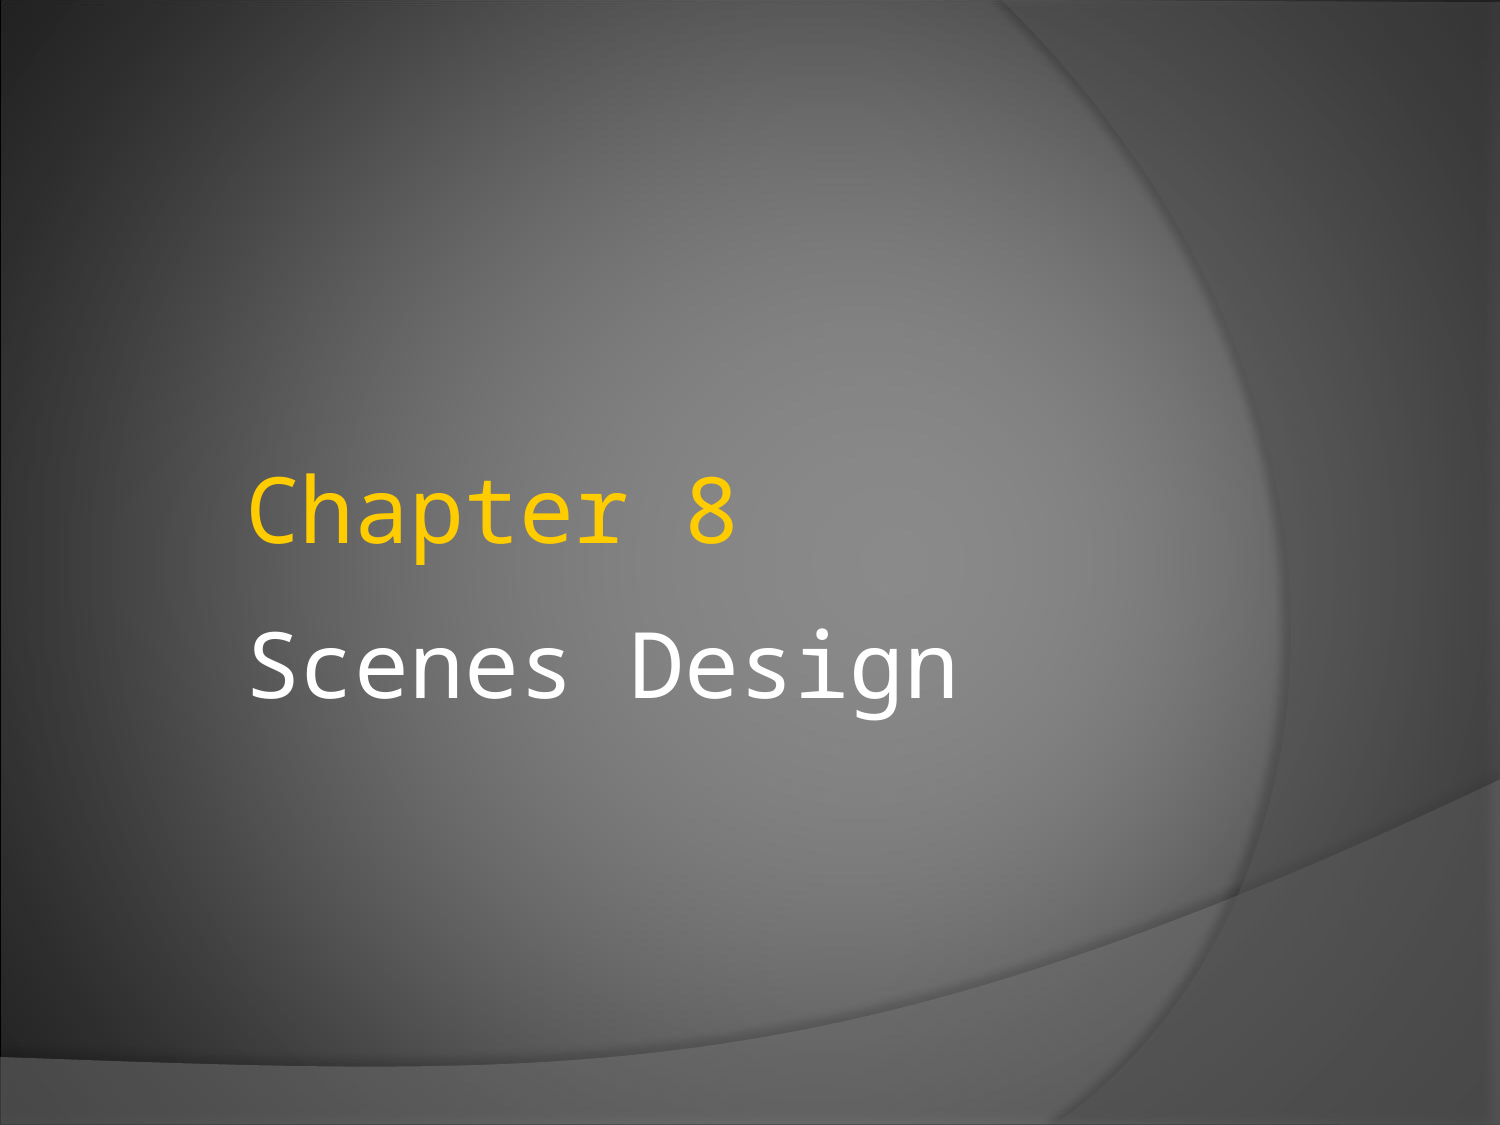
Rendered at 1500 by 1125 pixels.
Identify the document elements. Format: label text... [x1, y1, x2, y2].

picture [0, 0, 1284, 1066]
text_box Chapter 8 Scenes Design [230, 444, 1500, 725]
